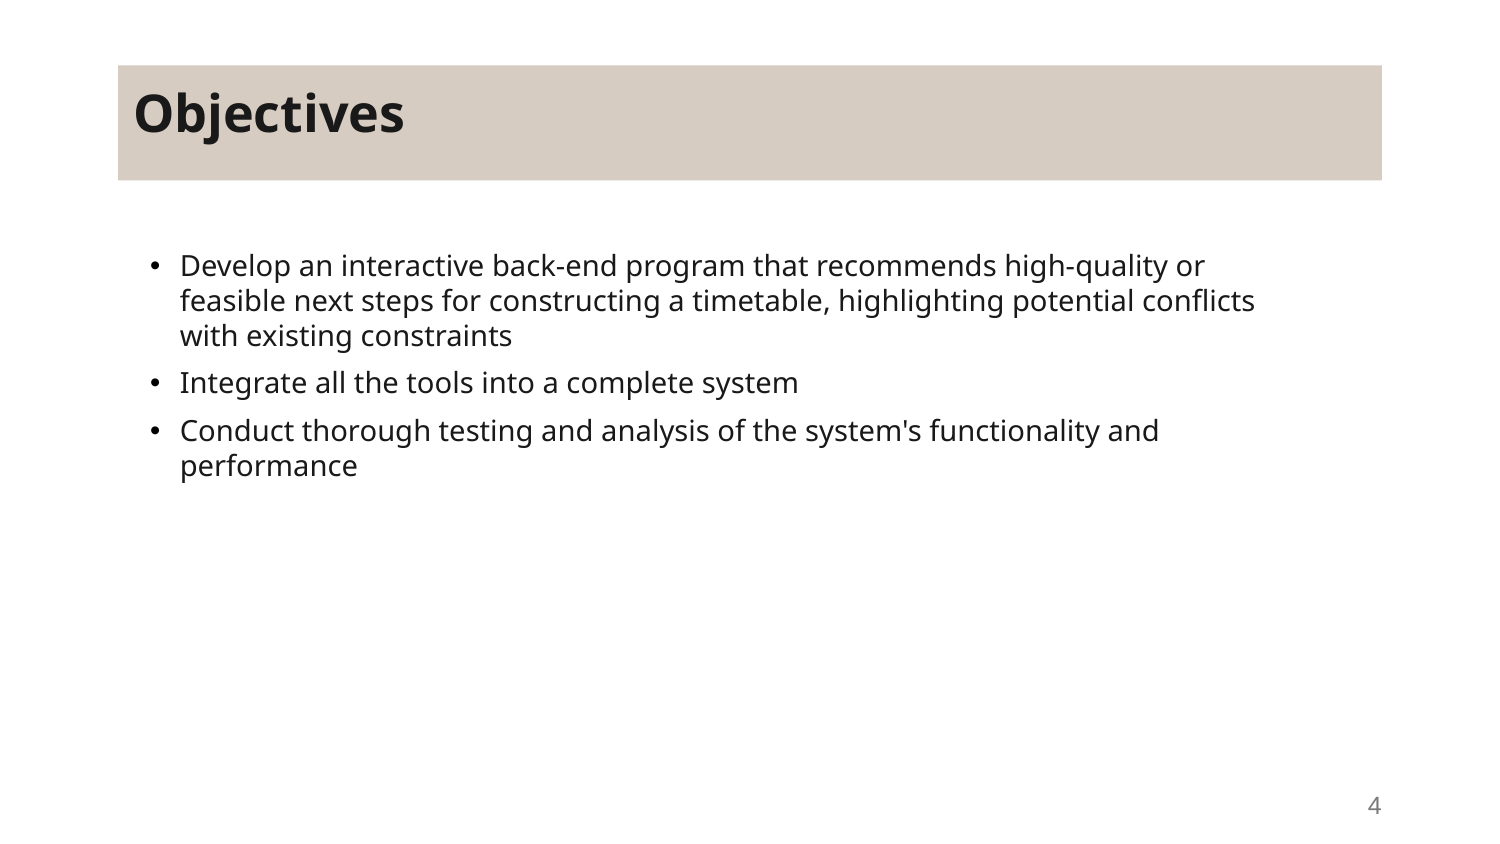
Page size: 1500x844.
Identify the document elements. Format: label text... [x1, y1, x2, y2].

text_box Develop an interactive back-end program that recommends high-quality or feasible next steps for constructing a timetable, highlighting potential conflicts with existing constraints Integrate all the tools into a complete system Conduct thorough testing and analysis of the system's functionality and performance [118, 240, 1316, 490]
title Objectives [118, 65, 1382, 181]
slide_number 4 [1059, 782, 1397, 828]
